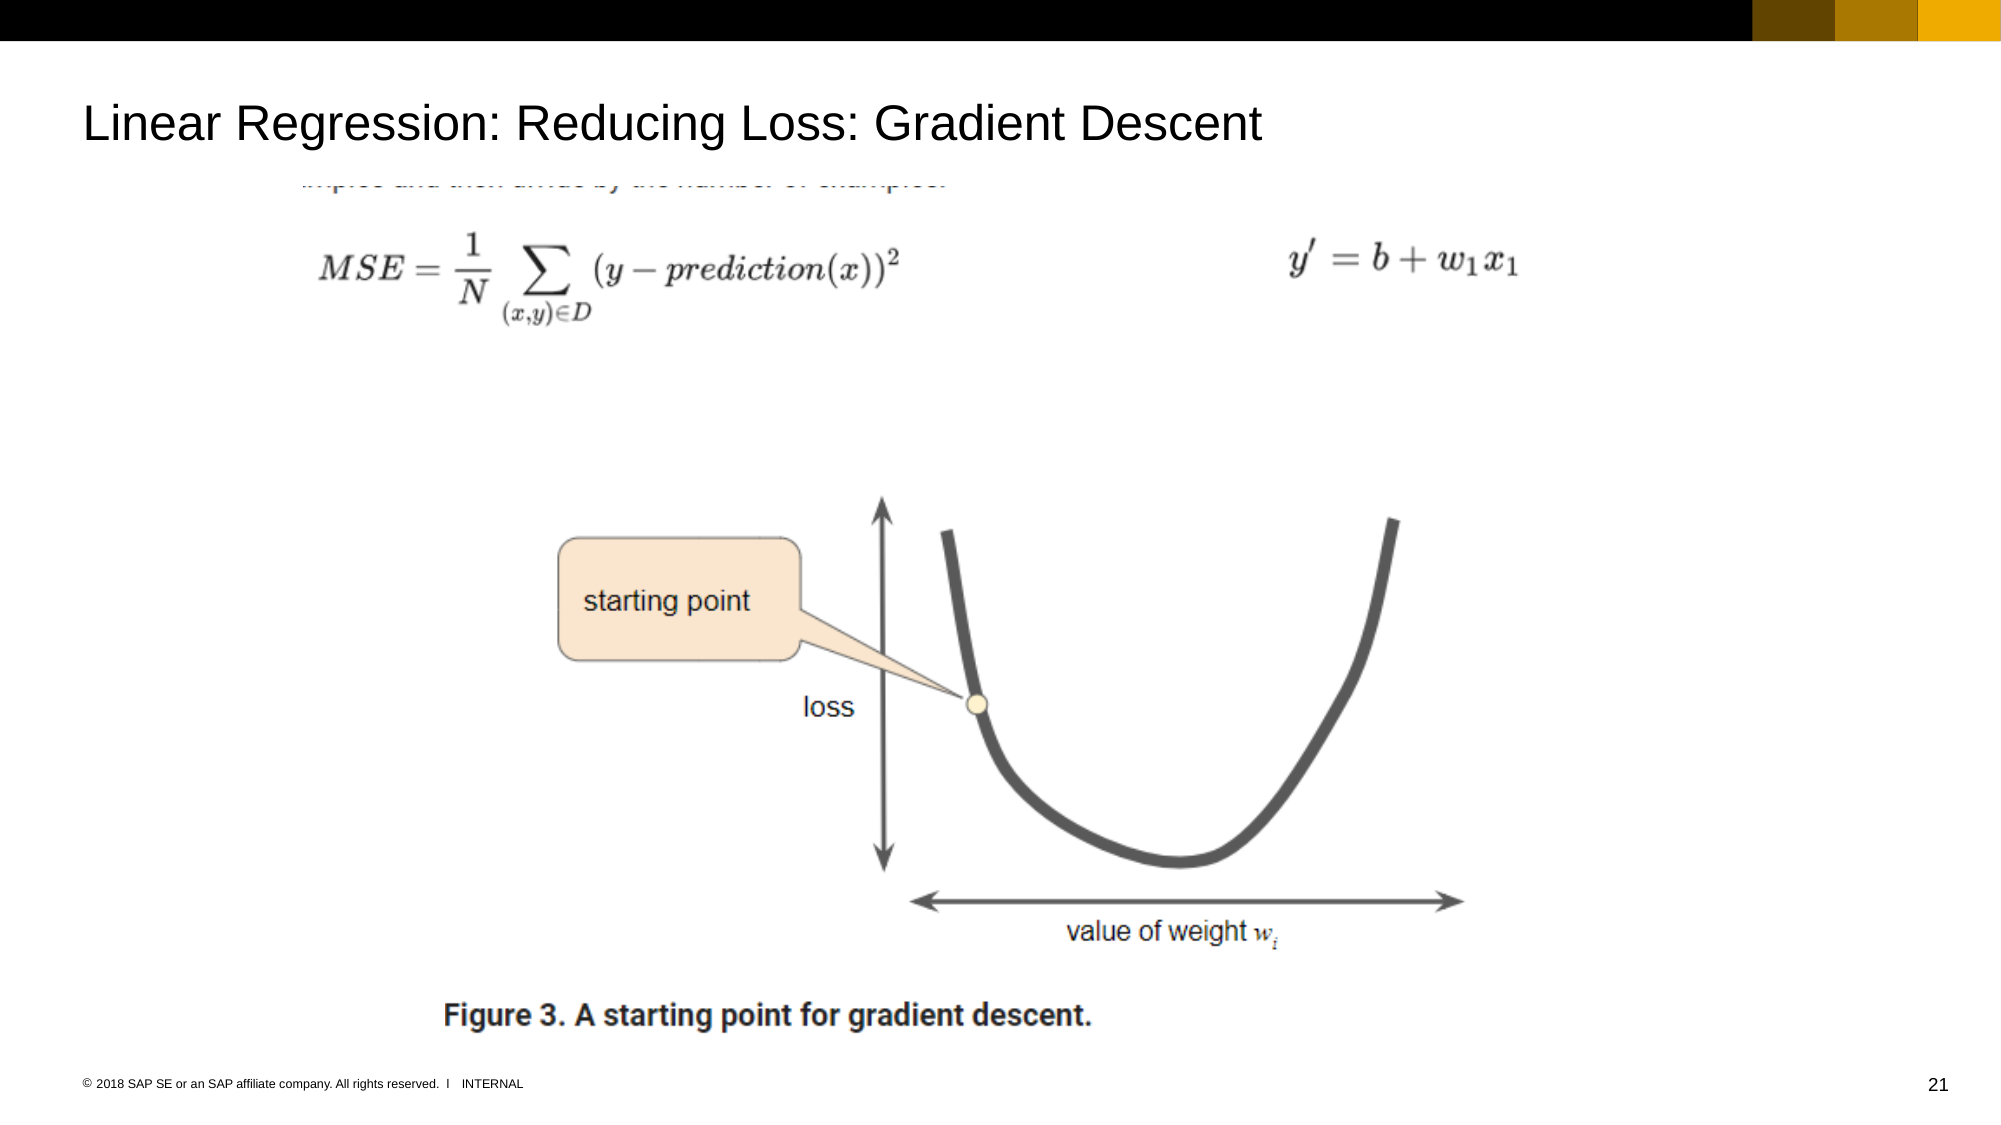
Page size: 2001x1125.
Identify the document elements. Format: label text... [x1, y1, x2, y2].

picture [302, 186, 1475, 1054]
title Linear Regression: Reducing Loss: Gradient Descent [82, 90, 1918, 187]
picture [1253, 206, 1630, 338]
